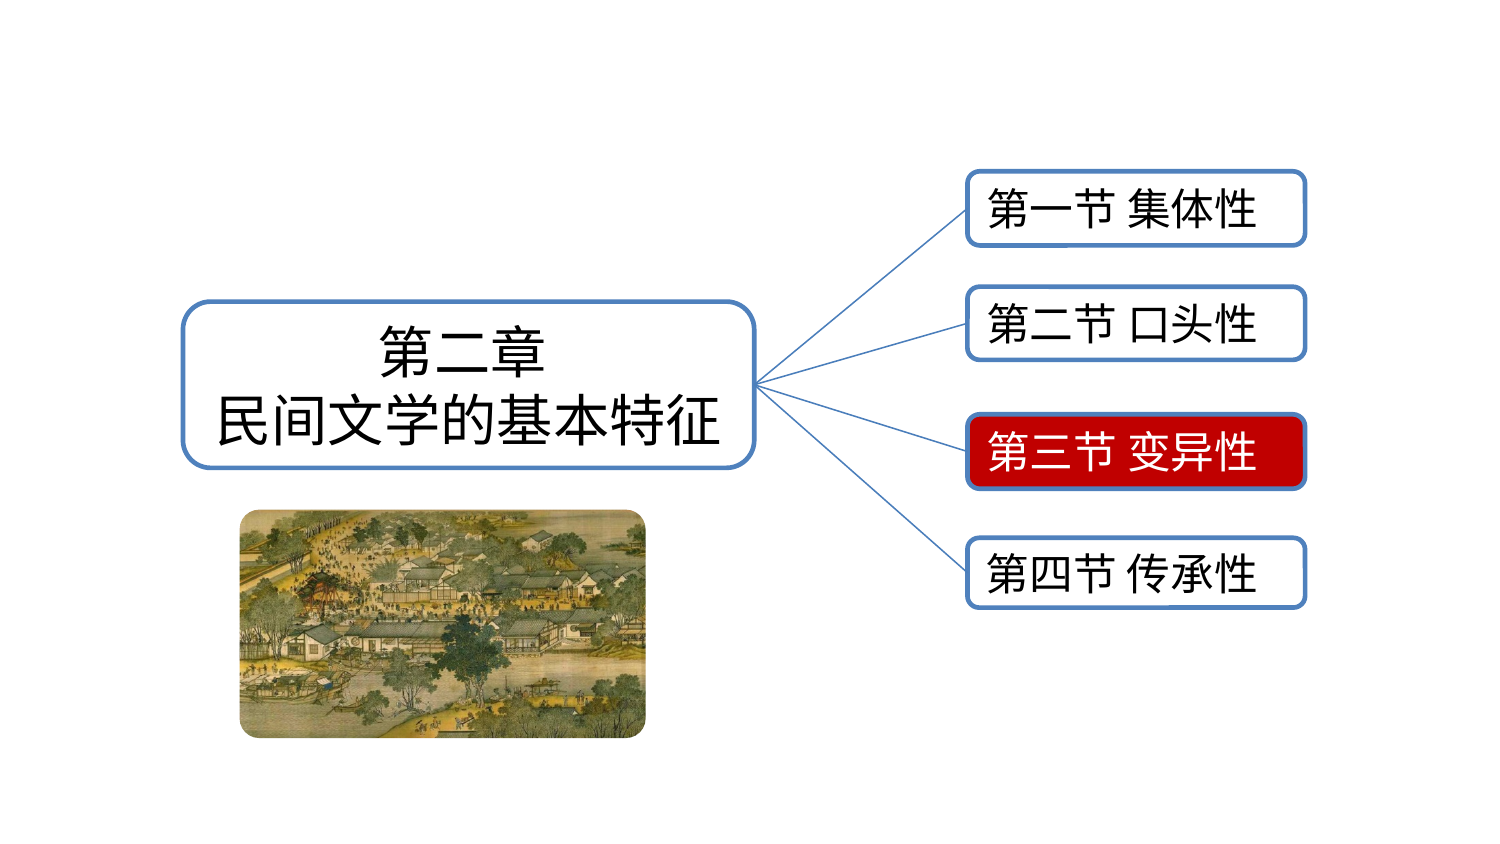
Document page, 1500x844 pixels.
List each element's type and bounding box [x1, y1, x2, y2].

text_box [182, 171, 1306, 608]
picture [239, 509, 646, 739]
